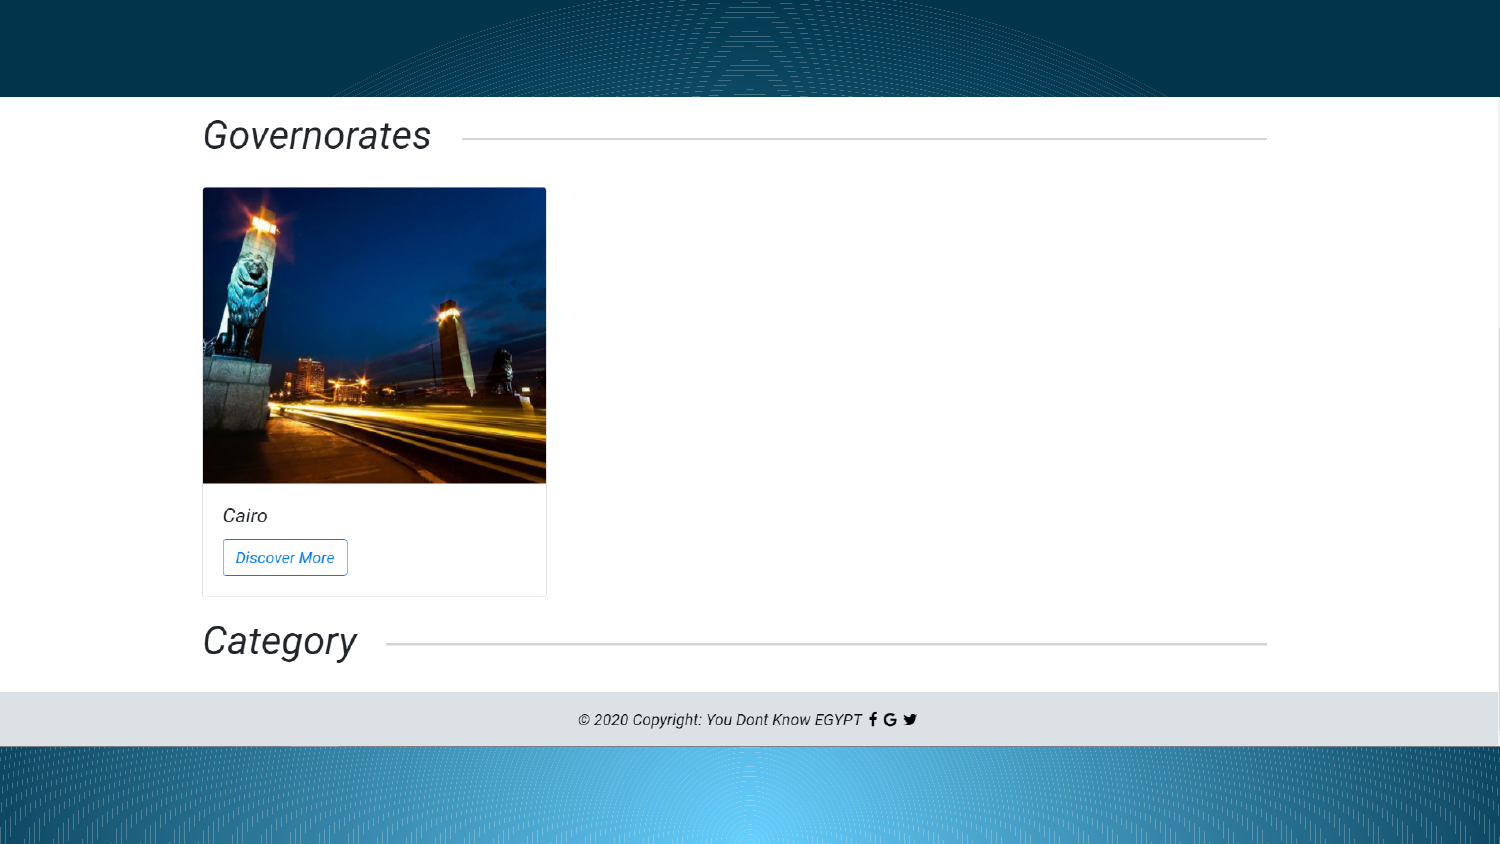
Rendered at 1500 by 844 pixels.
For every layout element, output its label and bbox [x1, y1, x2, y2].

picture [0, 93, 1500, 747]
